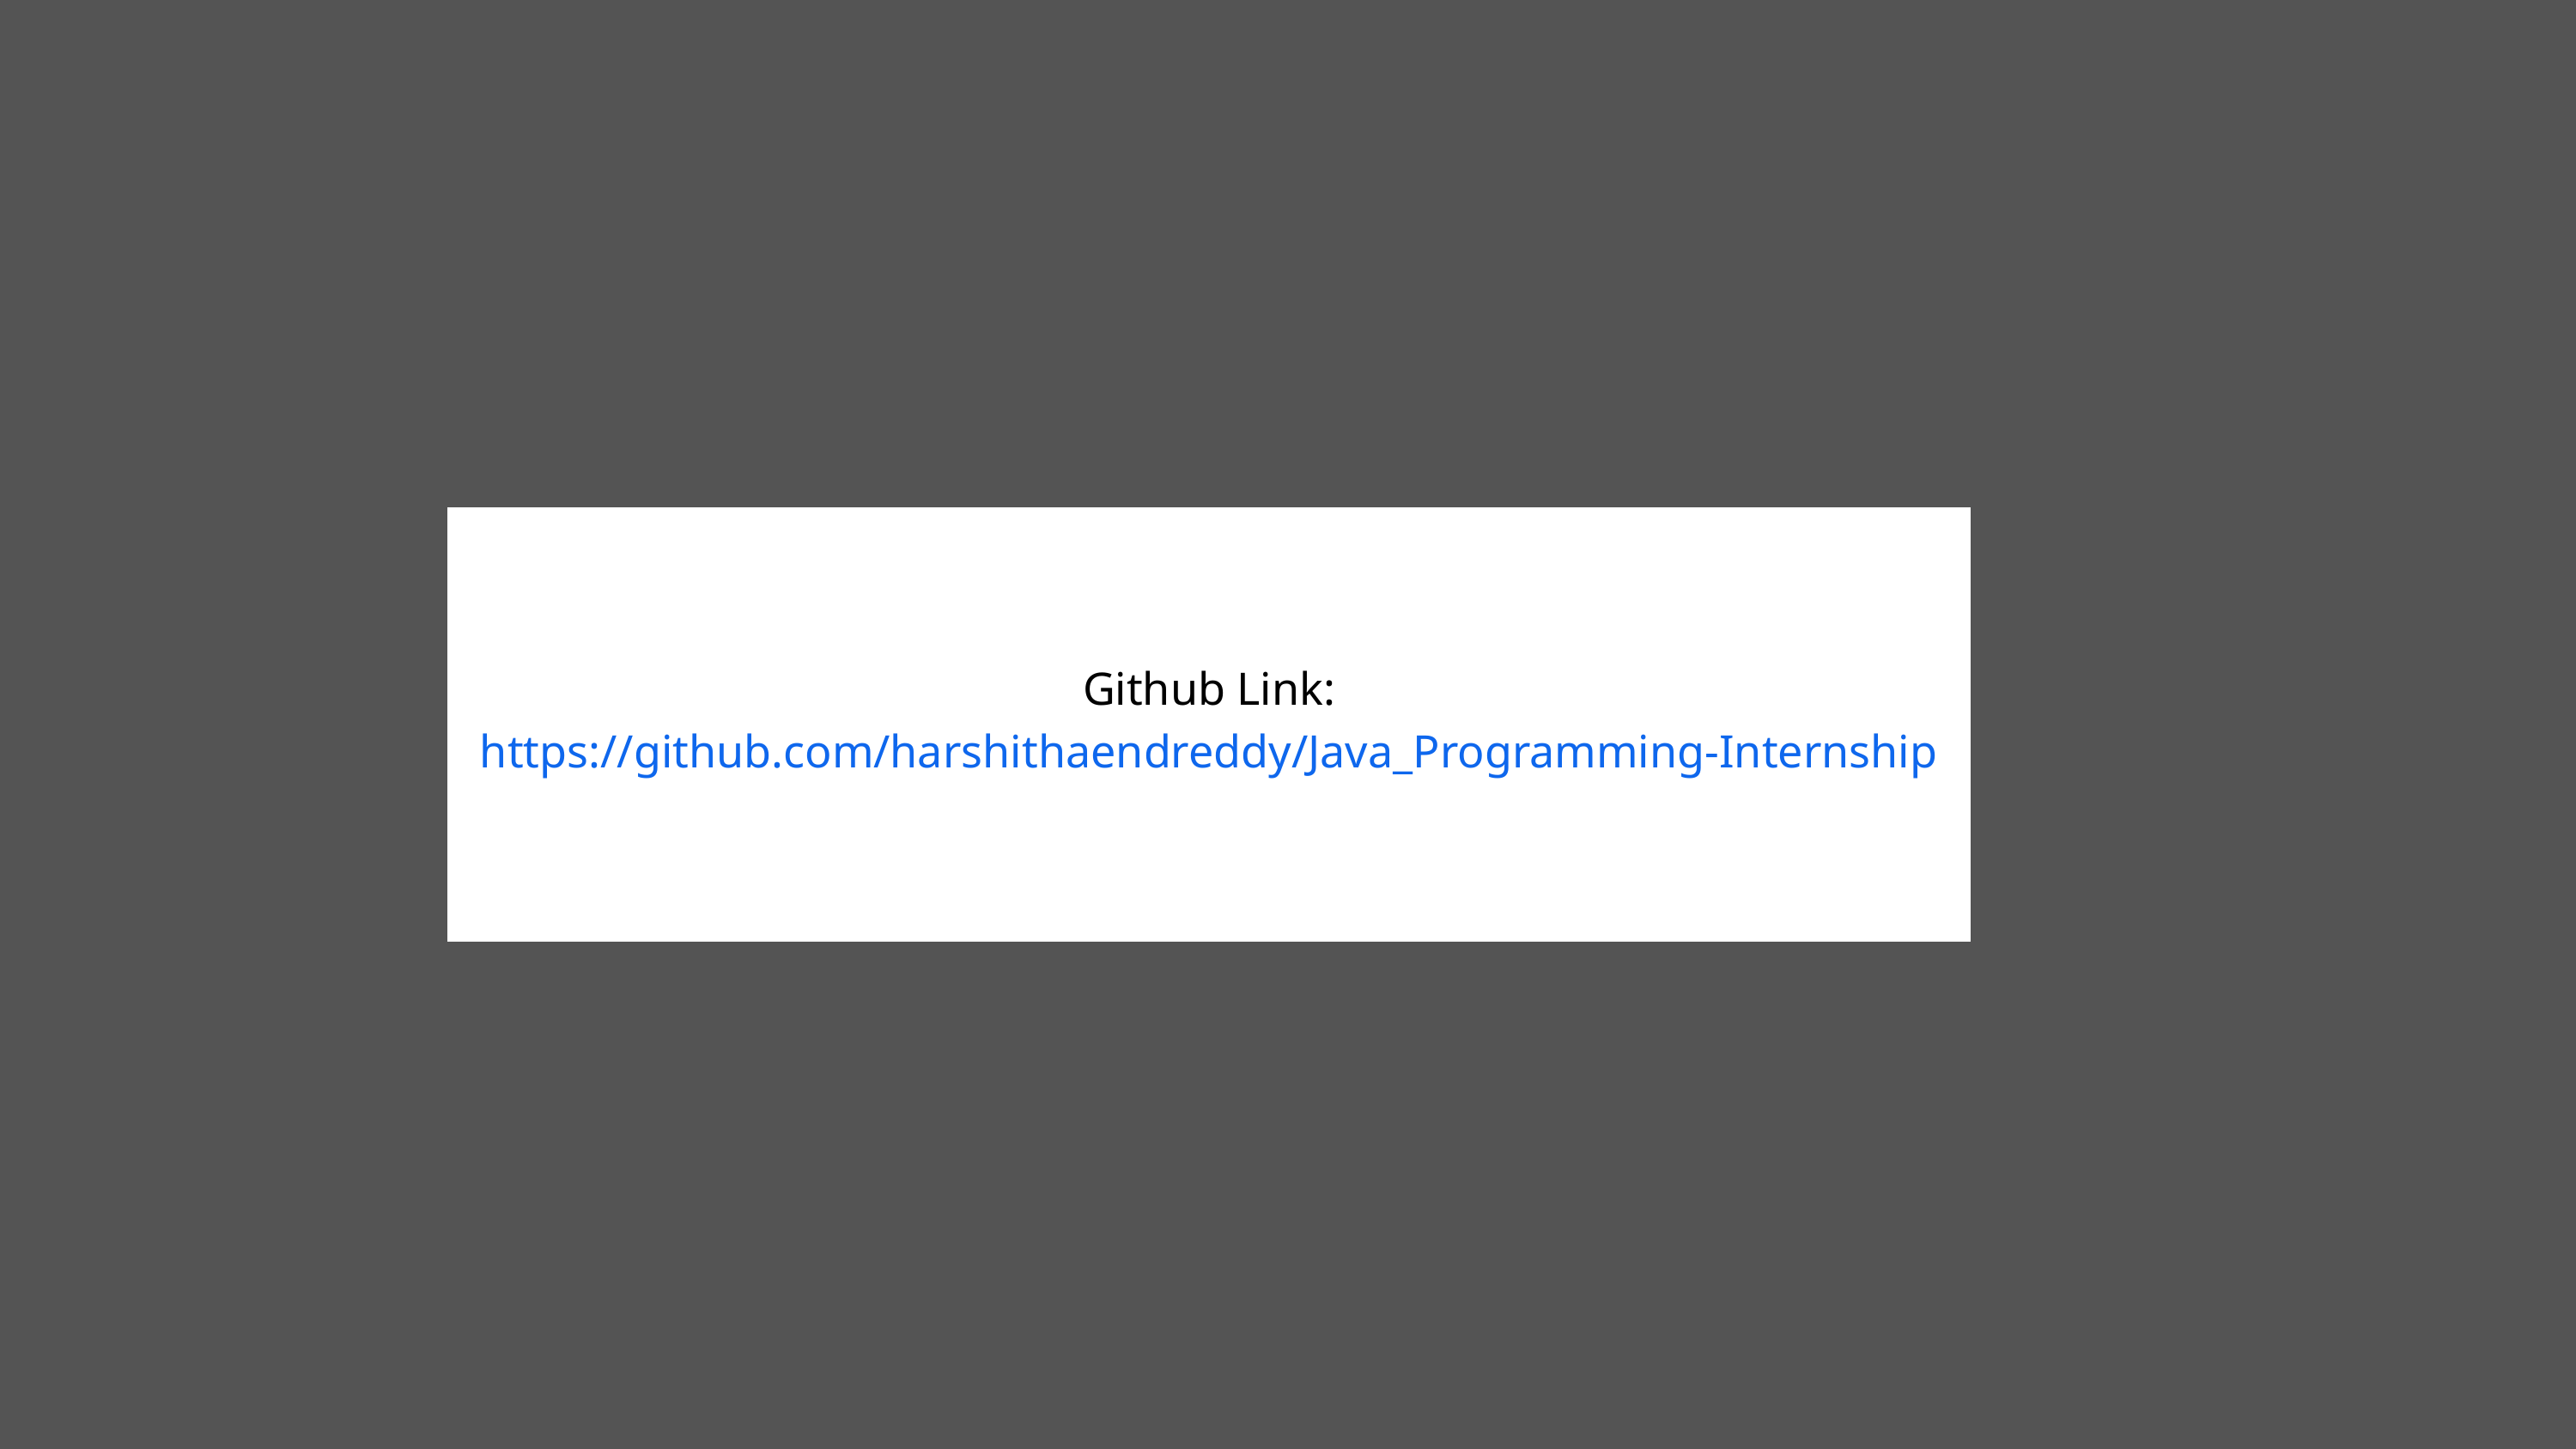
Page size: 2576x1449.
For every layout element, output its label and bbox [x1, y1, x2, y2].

text_box [447, 506, 1971, 943]
